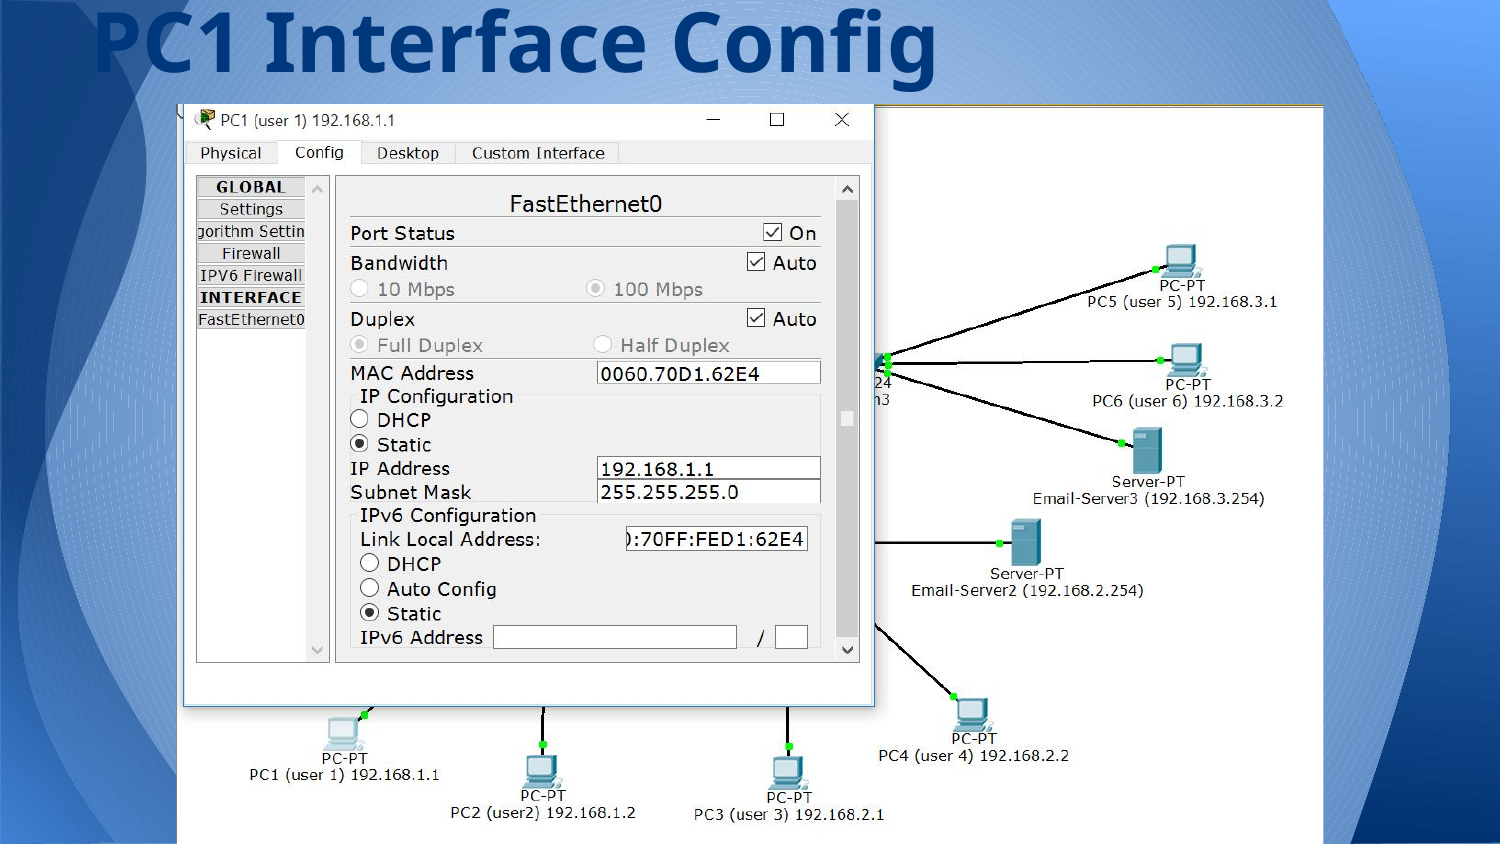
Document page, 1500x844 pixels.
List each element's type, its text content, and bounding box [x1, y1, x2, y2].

title PC1 Interface Config [75, 0, 1425, 105]
picture [176, 103, 1324, 844]
